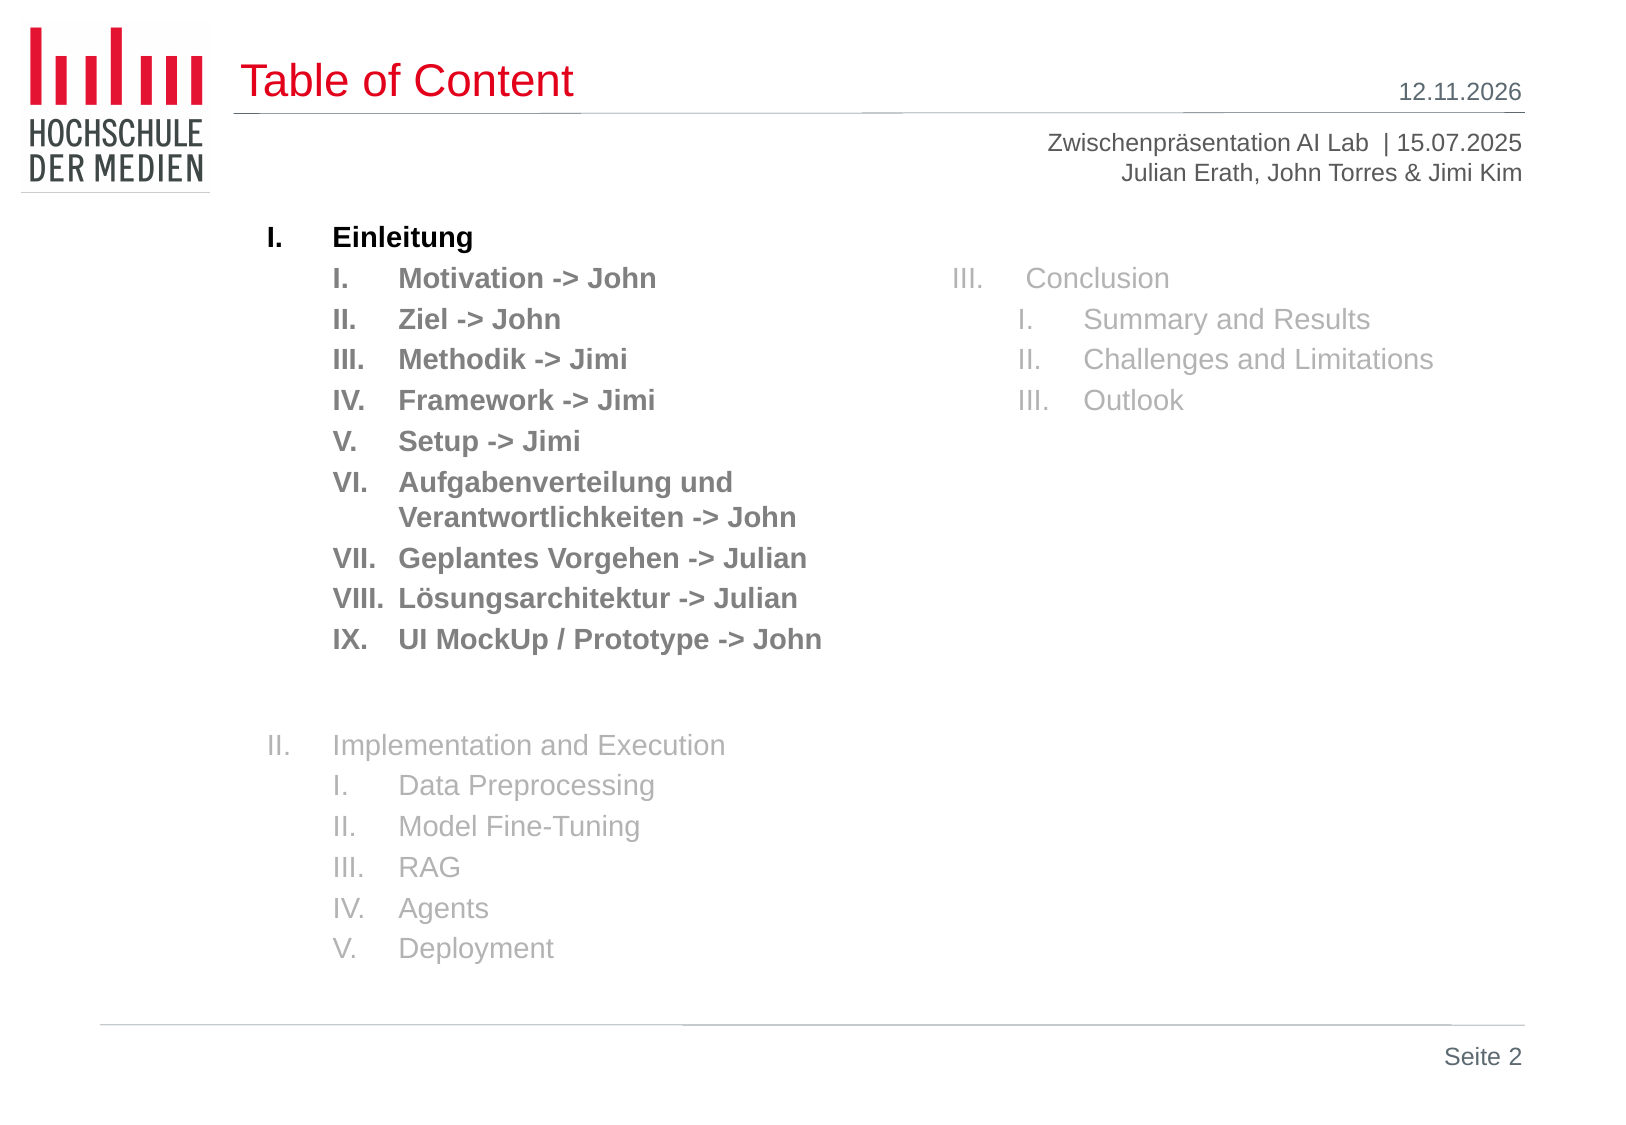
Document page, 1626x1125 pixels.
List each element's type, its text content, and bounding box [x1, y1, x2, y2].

list Einleitung Motivation -> John Ziel -> John Methodik -> Jimi Framework -> Jimi Setup -> Jimi Aufgabenverteilung und Verantwortlichkeiten -> John Geplantes Vorgehen -> Julian Lösungsarchitektur -> Julian UI MockUp / Prototype -> John Implementation and Execution Data Preprocessing Model Fine-Tuning RAG Agents Deployment Conclusion Summary and Results Challenges and Limitations Outlook [186, 210, 1587, 1058]
picture [21, 19, 210, 193]
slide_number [1214, 67, 1538, 114]
title Table of Content [225, 0, 1625, 114]
slide_number Seite 2 [1387, 1033, 1538, 1108]
